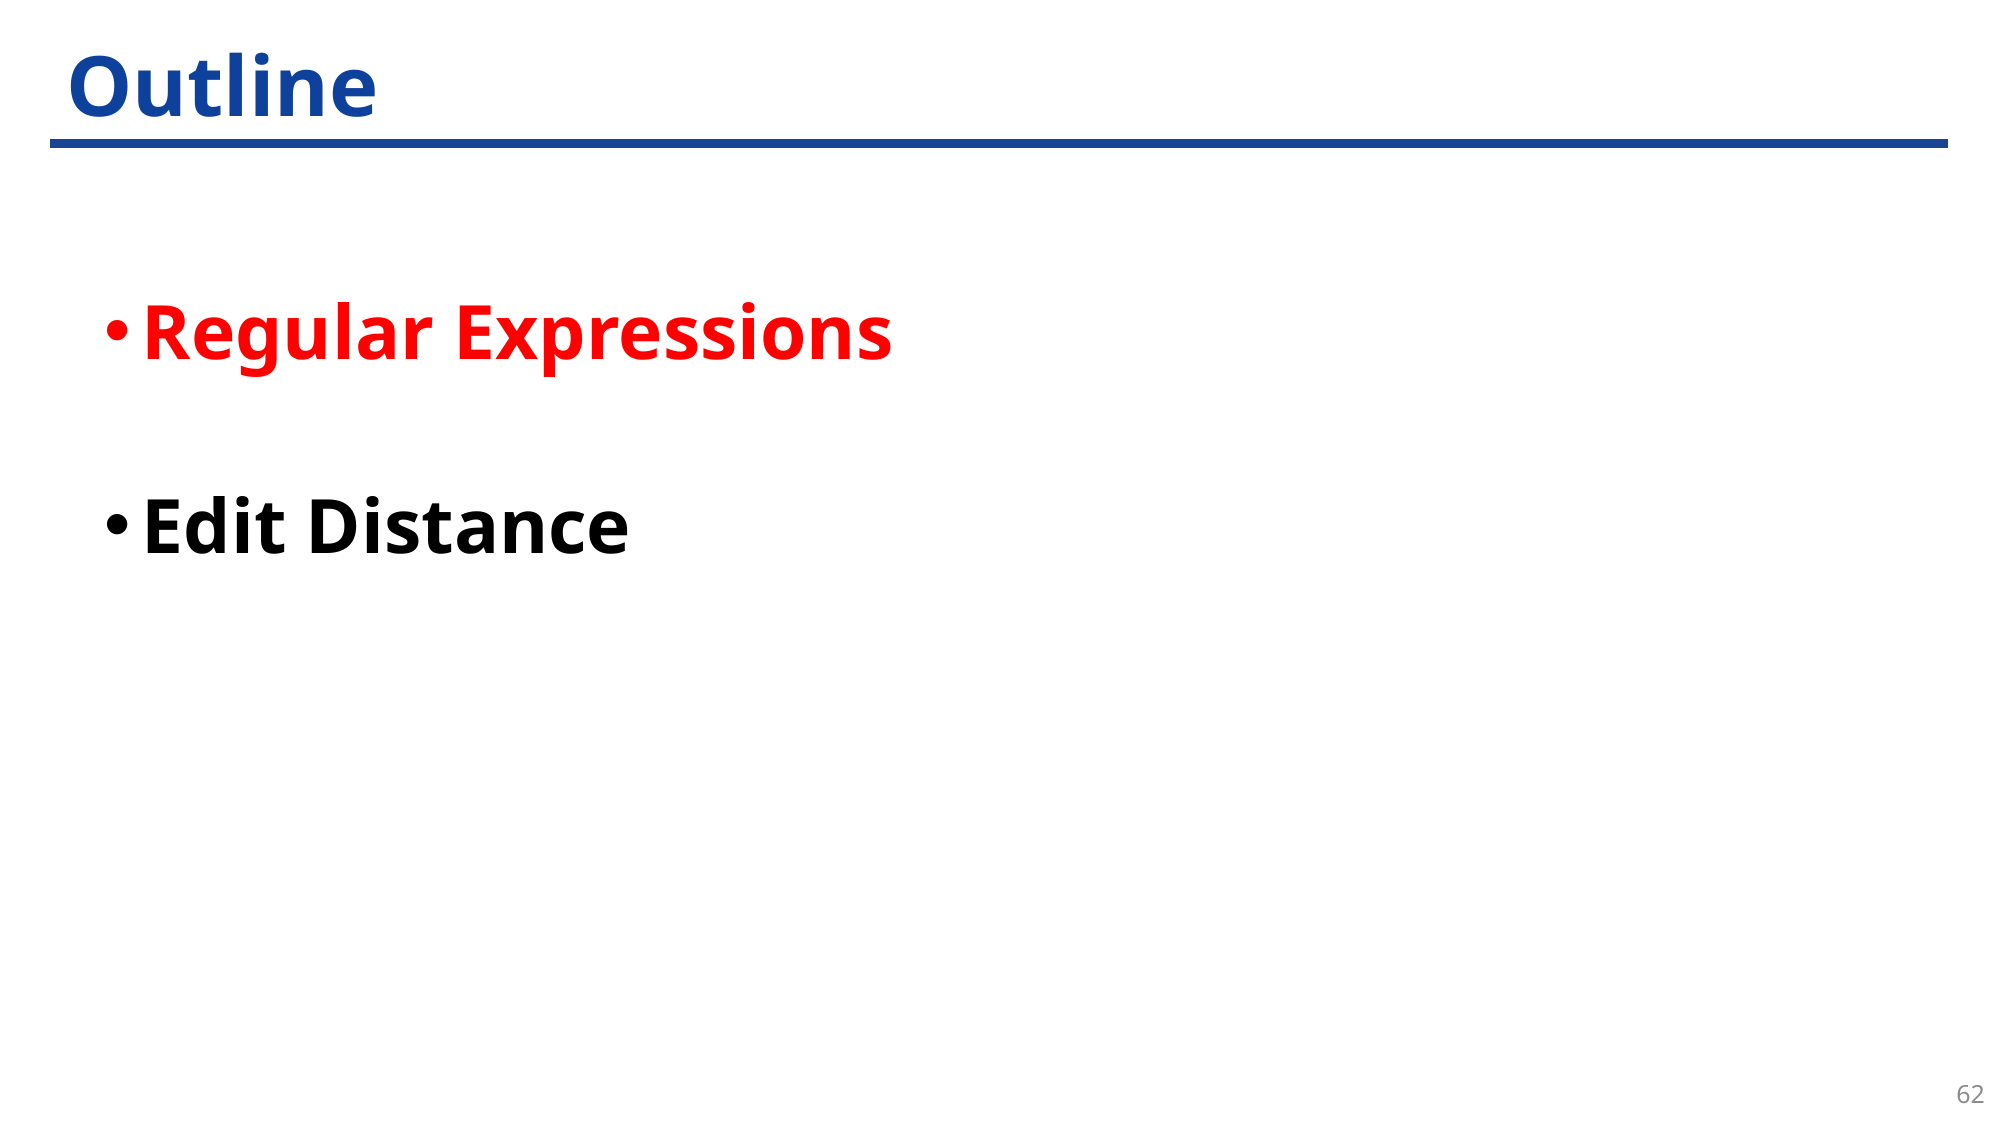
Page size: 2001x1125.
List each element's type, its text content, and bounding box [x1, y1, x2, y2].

text_box Regular Expressions Edit Distance [89, 232, 1809, 621]
slide_number 62 [1899, 1065, 2000, 1125]
title Outline [51, 39, 1947, 140]
